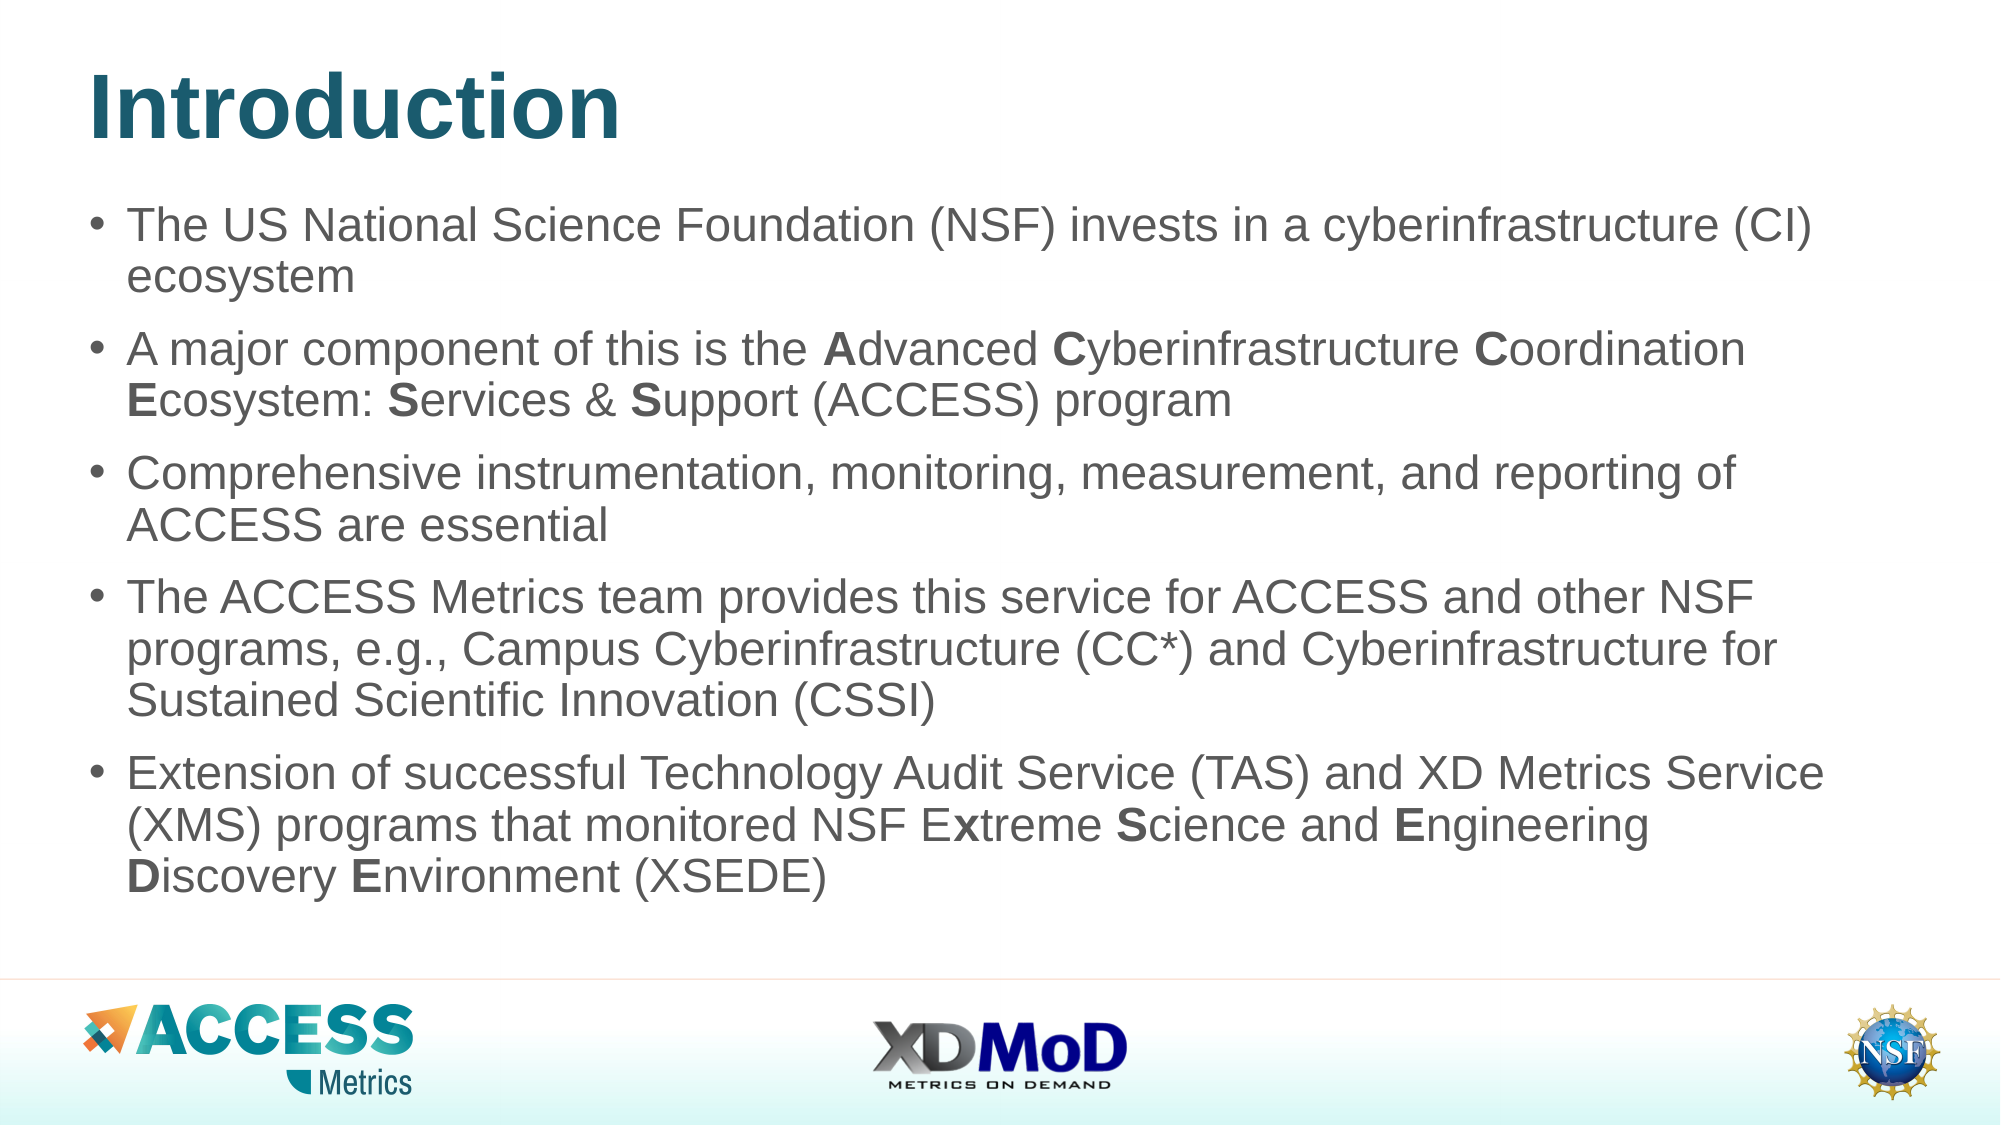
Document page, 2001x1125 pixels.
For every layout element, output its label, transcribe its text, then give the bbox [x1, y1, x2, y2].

picture [0, 0, 2001, 1125]
title Introduction [73, 0, 1863, 192]
list The US National Science Foundation (NSF) invests in a cyberinfrastructure (CI) ecosystem A major component of this is the Advanced Cyberinfrastructure Coordination Ecosystem: Services & Support (ACCESS) program Comprehensive instrumentation, monitoring, measurement, and reporting of ACCESS are essential The ACCESS Metrics team provides this service for ACCESS and other NSF programs, e.g., Campus Cyberinfrastructure (CC*) and Cyberinfrastructure for Sustained Scientific Innovation (CSSI) Extension of successful Technology Audit Service (TAS) and XD Metrics Service (XMS) programs that monitored NSF Extreme Science and Engineering Discovery Environment (XSEDE) [73, 192, 1863, 957]
